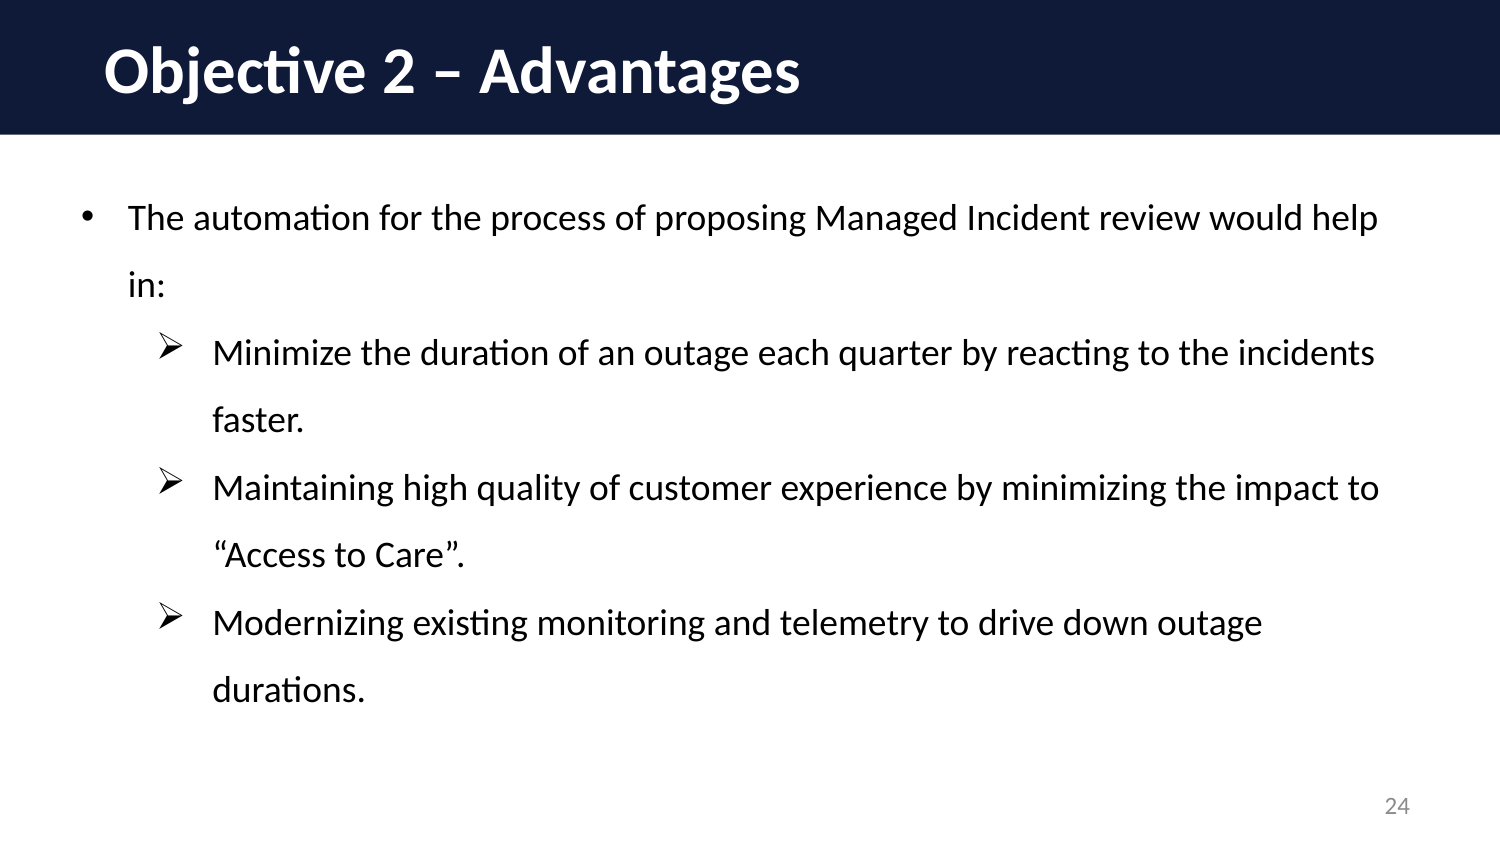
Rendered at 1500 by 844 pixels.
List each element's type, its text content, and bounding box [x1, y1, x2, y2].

slide_number 24 [1074, 782, 1425, 828]
text_box Objective 2 – Advantages [0, 0, 1500, 135]
text_box The automation for the process of proposing Managed Incident review would help in: Minimize the duration of an outage each quarter by reacting to the incidents faster. Maintaining high quality of customer experience by minimizing the impact to “Access to Care”. Modernizing existing monitoring and telemetry to drive down outage durations. [66, 163, 1404, 718]
